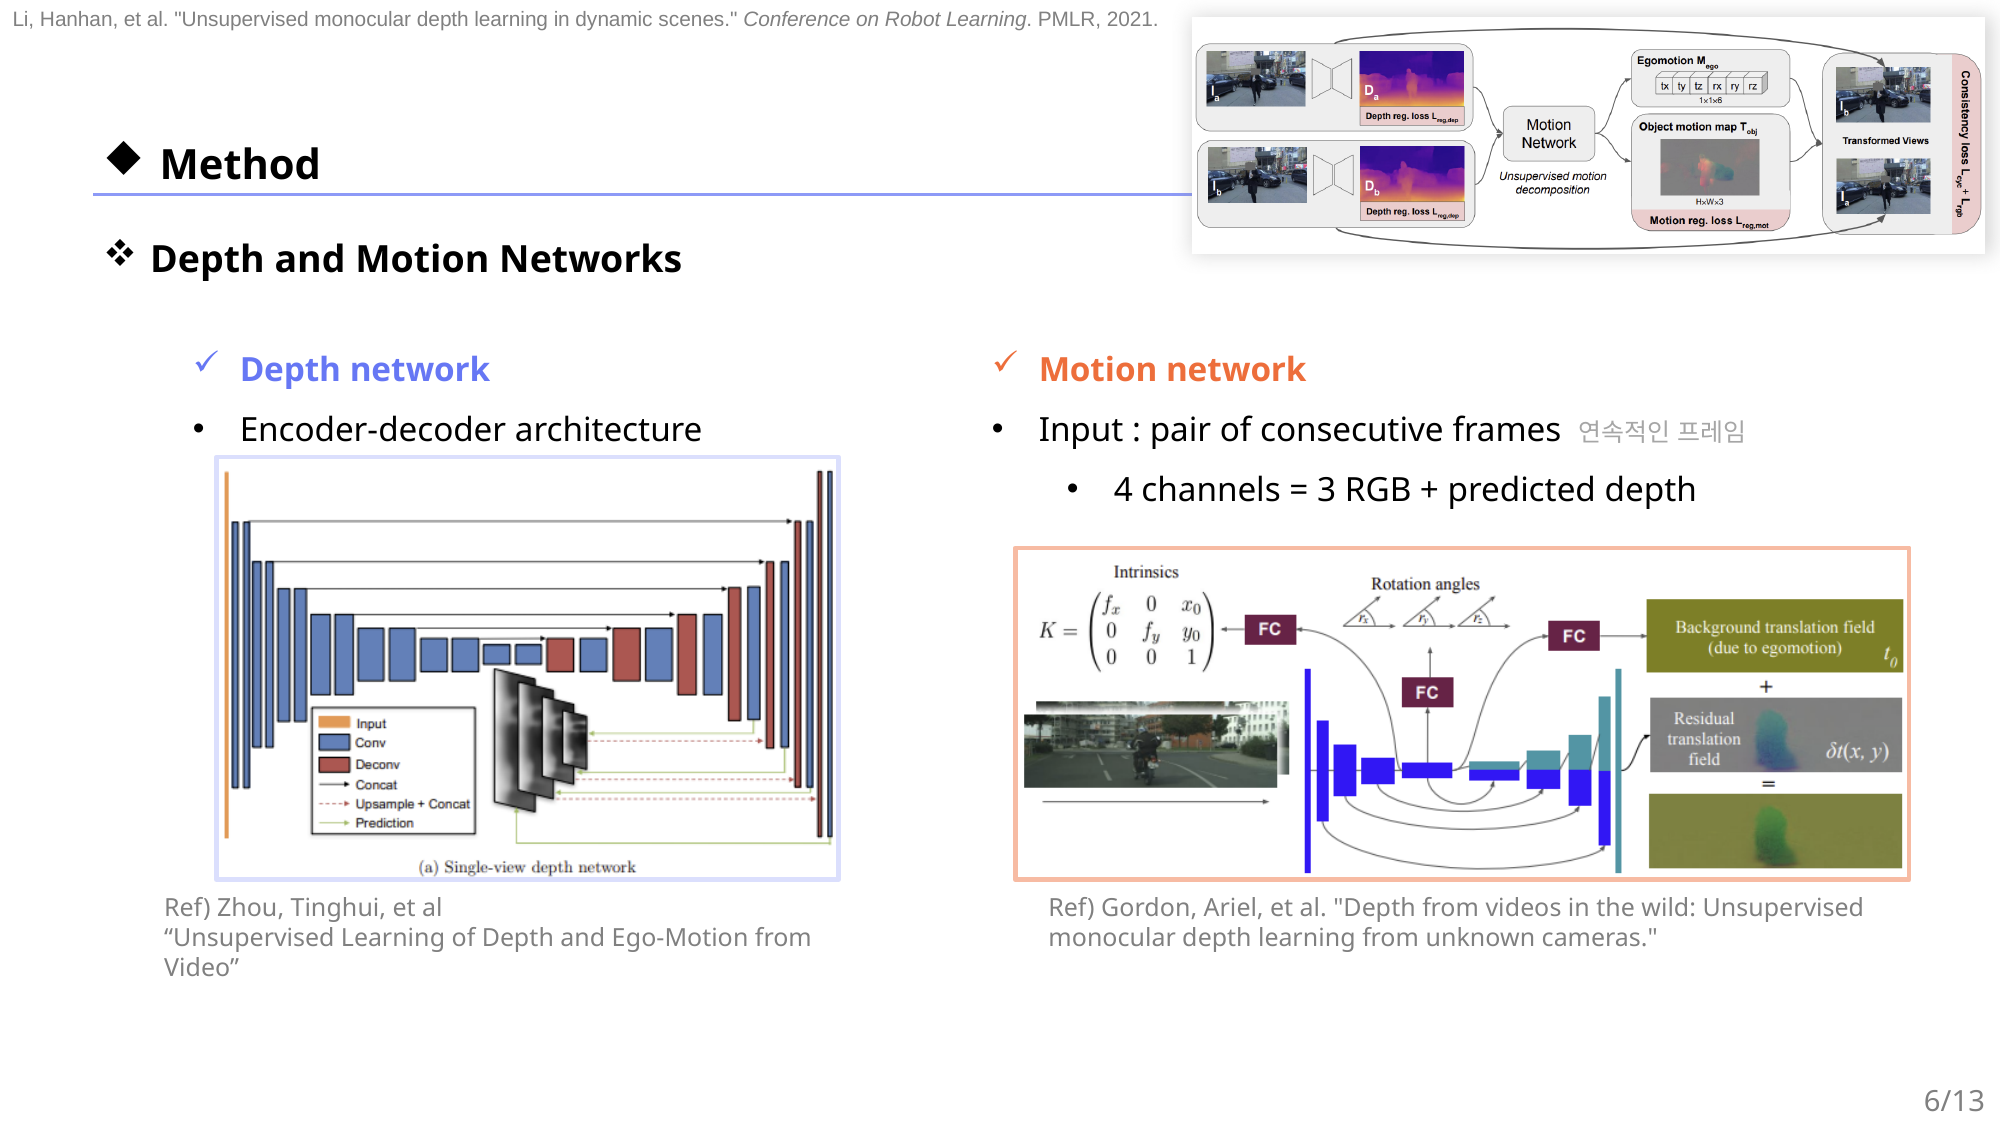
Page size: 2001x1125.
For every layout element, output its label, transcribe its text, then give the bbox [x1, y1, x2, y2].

picture [1017, 550, 1907, 878]
text_box Li, Hanhan, et al. "Unsupervised monocular depth learning in dynamic scenes." Conference on Robot Learning. PMLR, 2021. [0, 0, 1244, 41]
picture [218, 459, 837, 878]
text_box Ref) Zhou, Tinghui, et al “Unsupervised Learning of Depth and Ego-Motion from Video” [149, 884, 906, 989]
text_box Method [88, 105, 967, 196]
text_box Ref) Gordon, Ariel, et al. "Depth from videos in the wild: Unsupervised monocular depth learning from unknown cameras." [1033, 884, 1971, 959]
text_box Motion network Input : pair of consecutive frames 연속적인 프레임 4 channels = 3 RGB + predicted depth [977, 320, 1948, 516]
picture [1192, 17, 1985, 254]
text_box Depth and Motion Networks [88, 227, 745, 288]
text_box Depth network Encoder-decoder architecture [178, 320, 935, 456]
